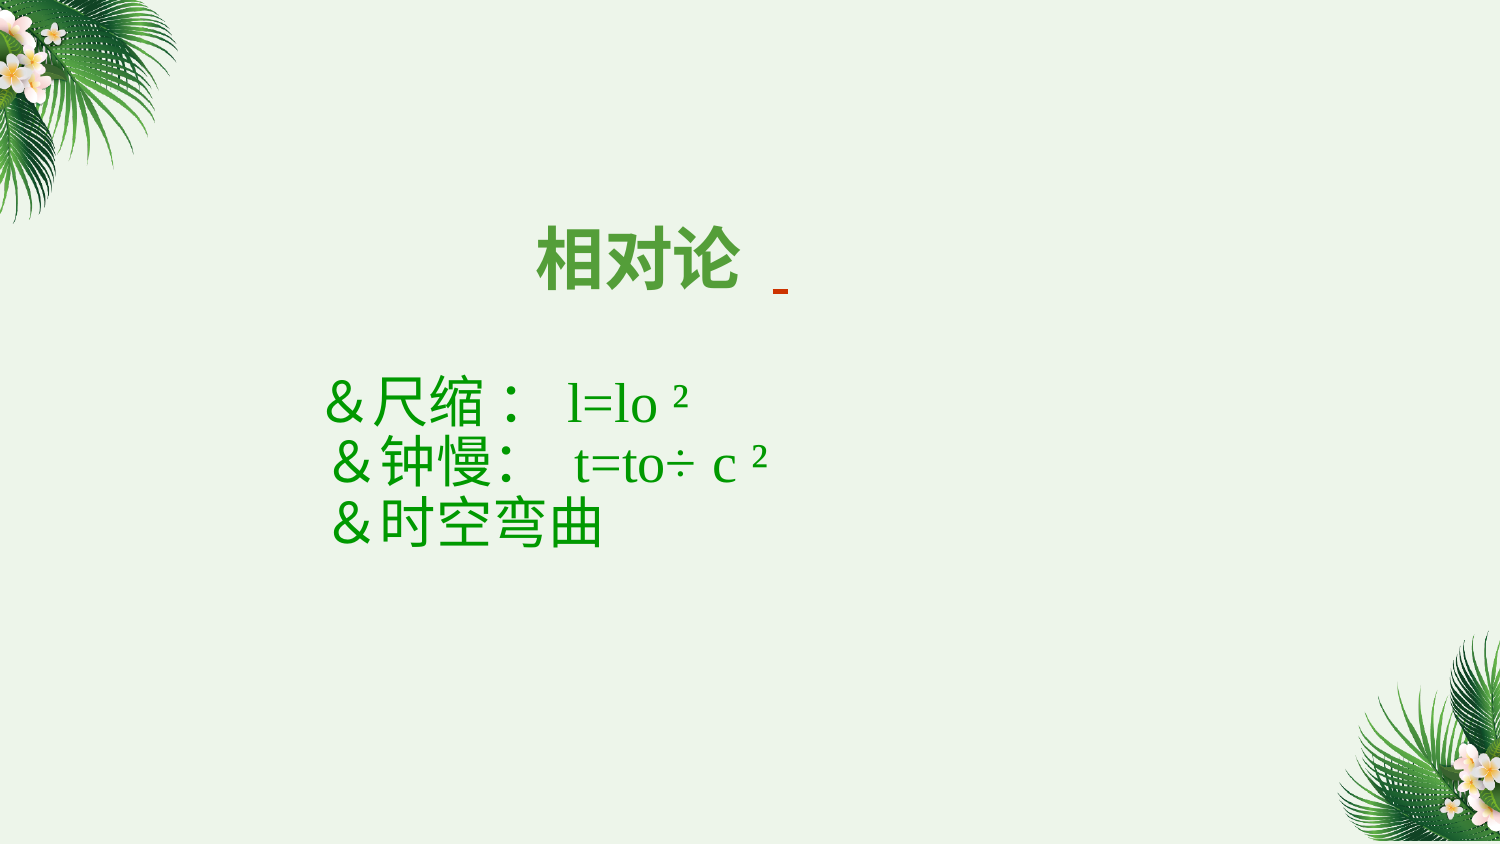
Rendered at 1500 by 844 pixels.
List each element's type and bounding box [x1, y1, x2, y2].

picture [1336, 630, 1500, 841]
picture [0, 0, 178, 224]
